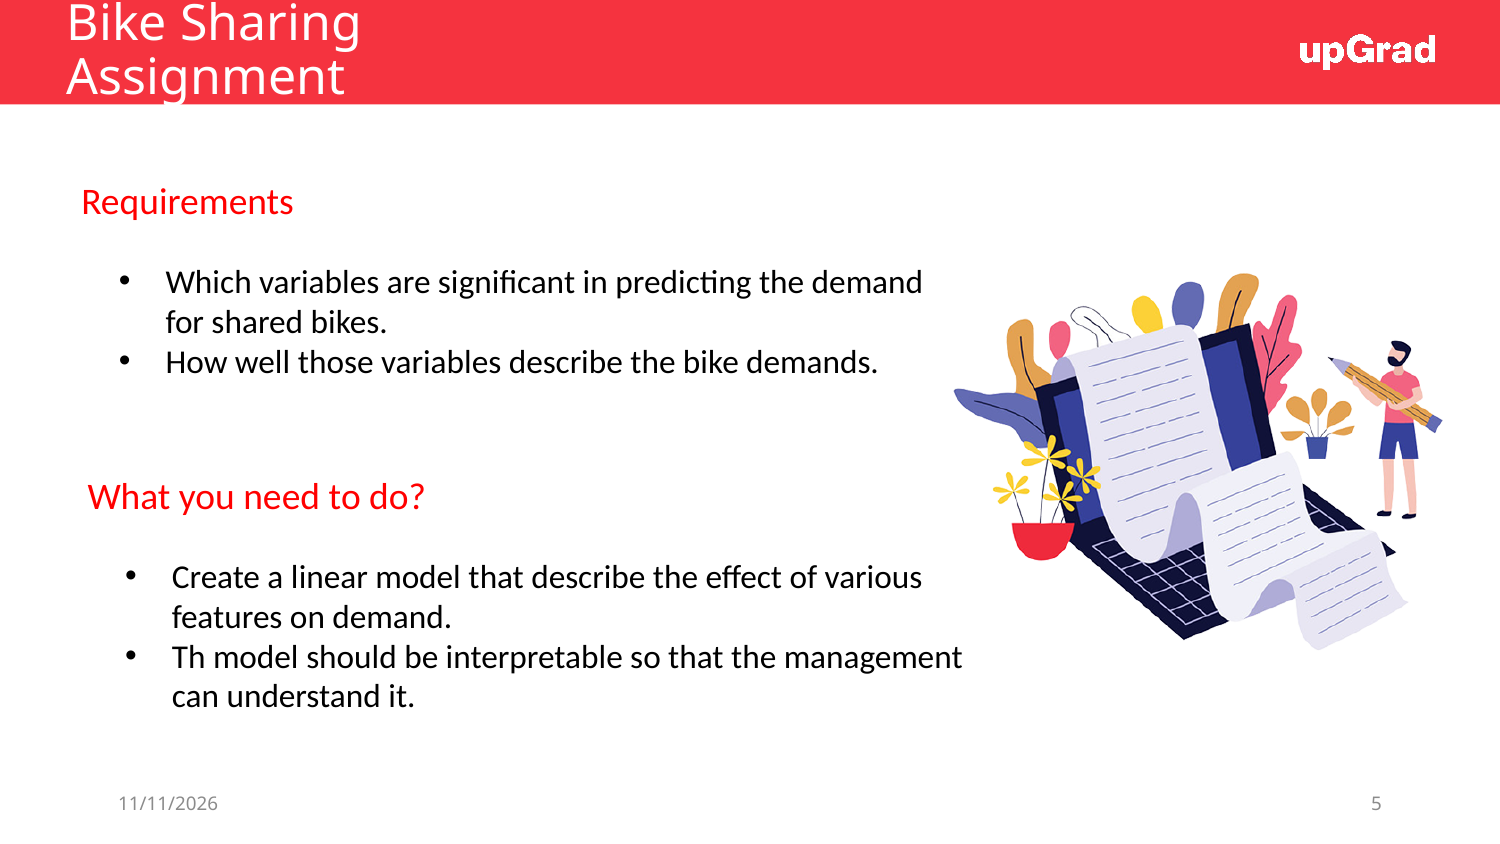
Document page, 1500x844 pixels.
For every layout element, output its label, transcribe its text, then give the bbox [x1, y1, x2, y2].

picture [1300, 34, 1435, 70]
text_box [72, 464, 981, 725]
slide_number 5 [1059, 782, 1397, 827]
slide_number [103, 782, 441, 827]
picture [949, 242, 1445, 667]
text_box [66, 169, 950, 390]
title Bike Sharing Assignment [51, 20, 665, 83]
